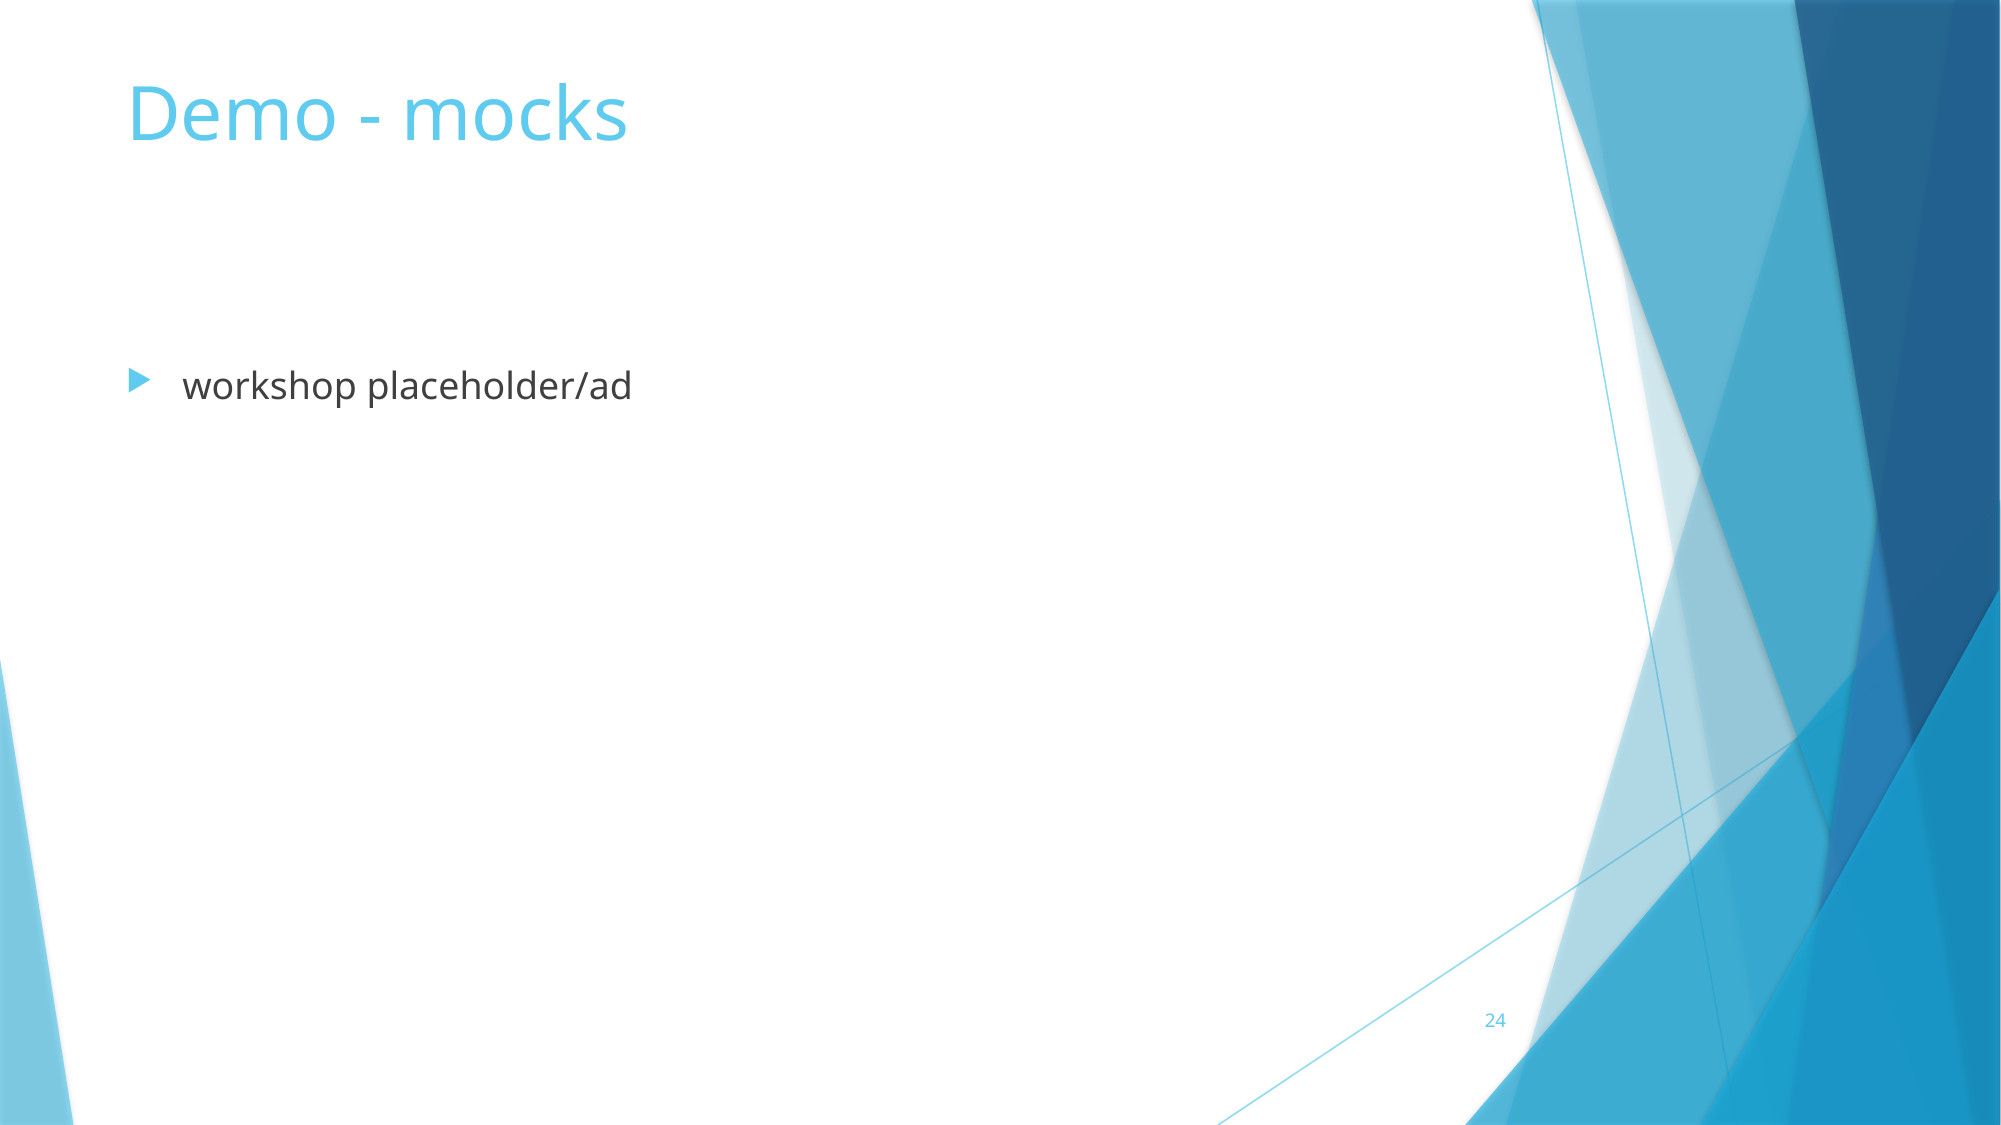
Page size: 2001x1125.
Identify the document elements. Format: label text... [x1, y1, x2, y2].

slide_number 24 [1409, 991, 1522, 1051]
title Demo - mocks [111, 57, 1522, 173]
list workshop placeholder/ad [111, 354, 1522, 992]
